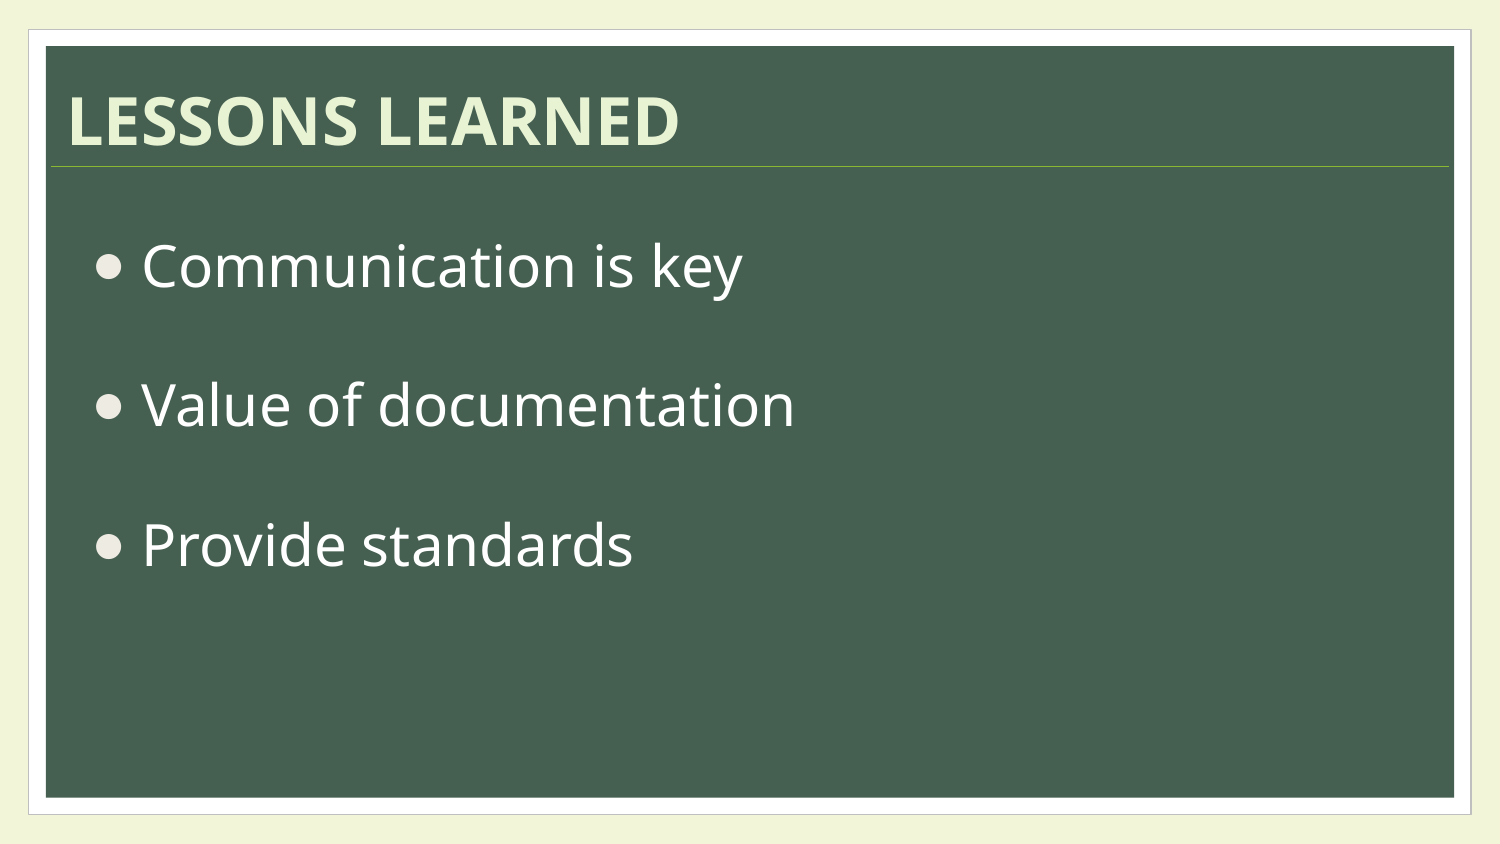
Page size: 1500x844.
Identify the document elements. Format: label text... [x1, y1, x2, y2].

text_box Communication is key Value of documentation Provide standards [76, 214, 1474, 775]
title Lessons Learned [51, 72, 1449, 167]
